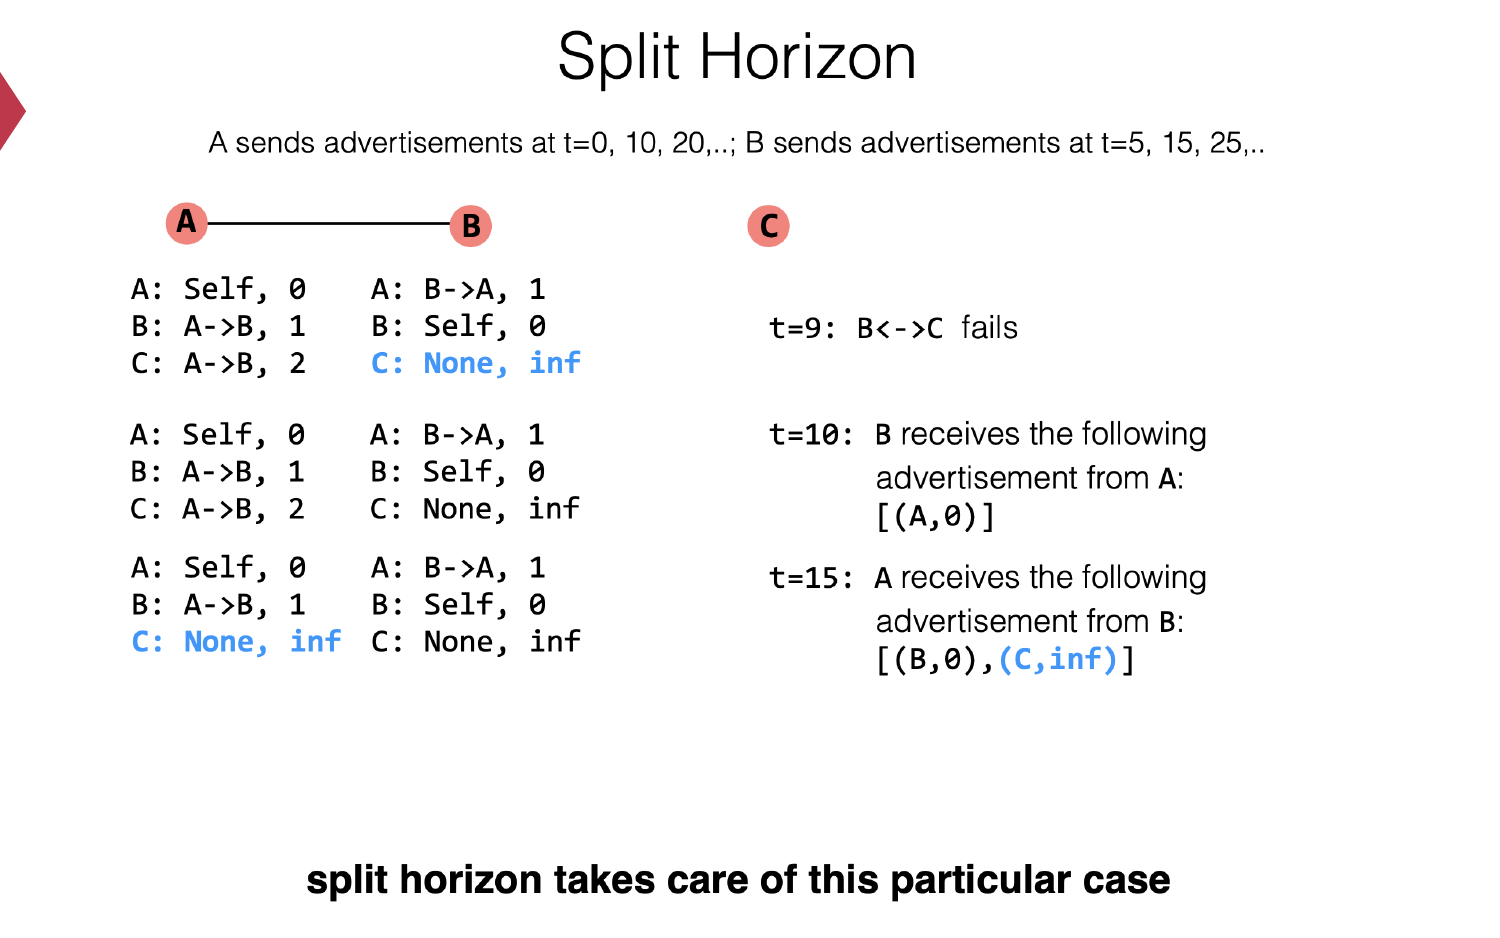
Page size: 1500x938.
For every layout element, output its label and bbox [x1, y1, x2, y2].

picture [92, 0, 1408, 938]
